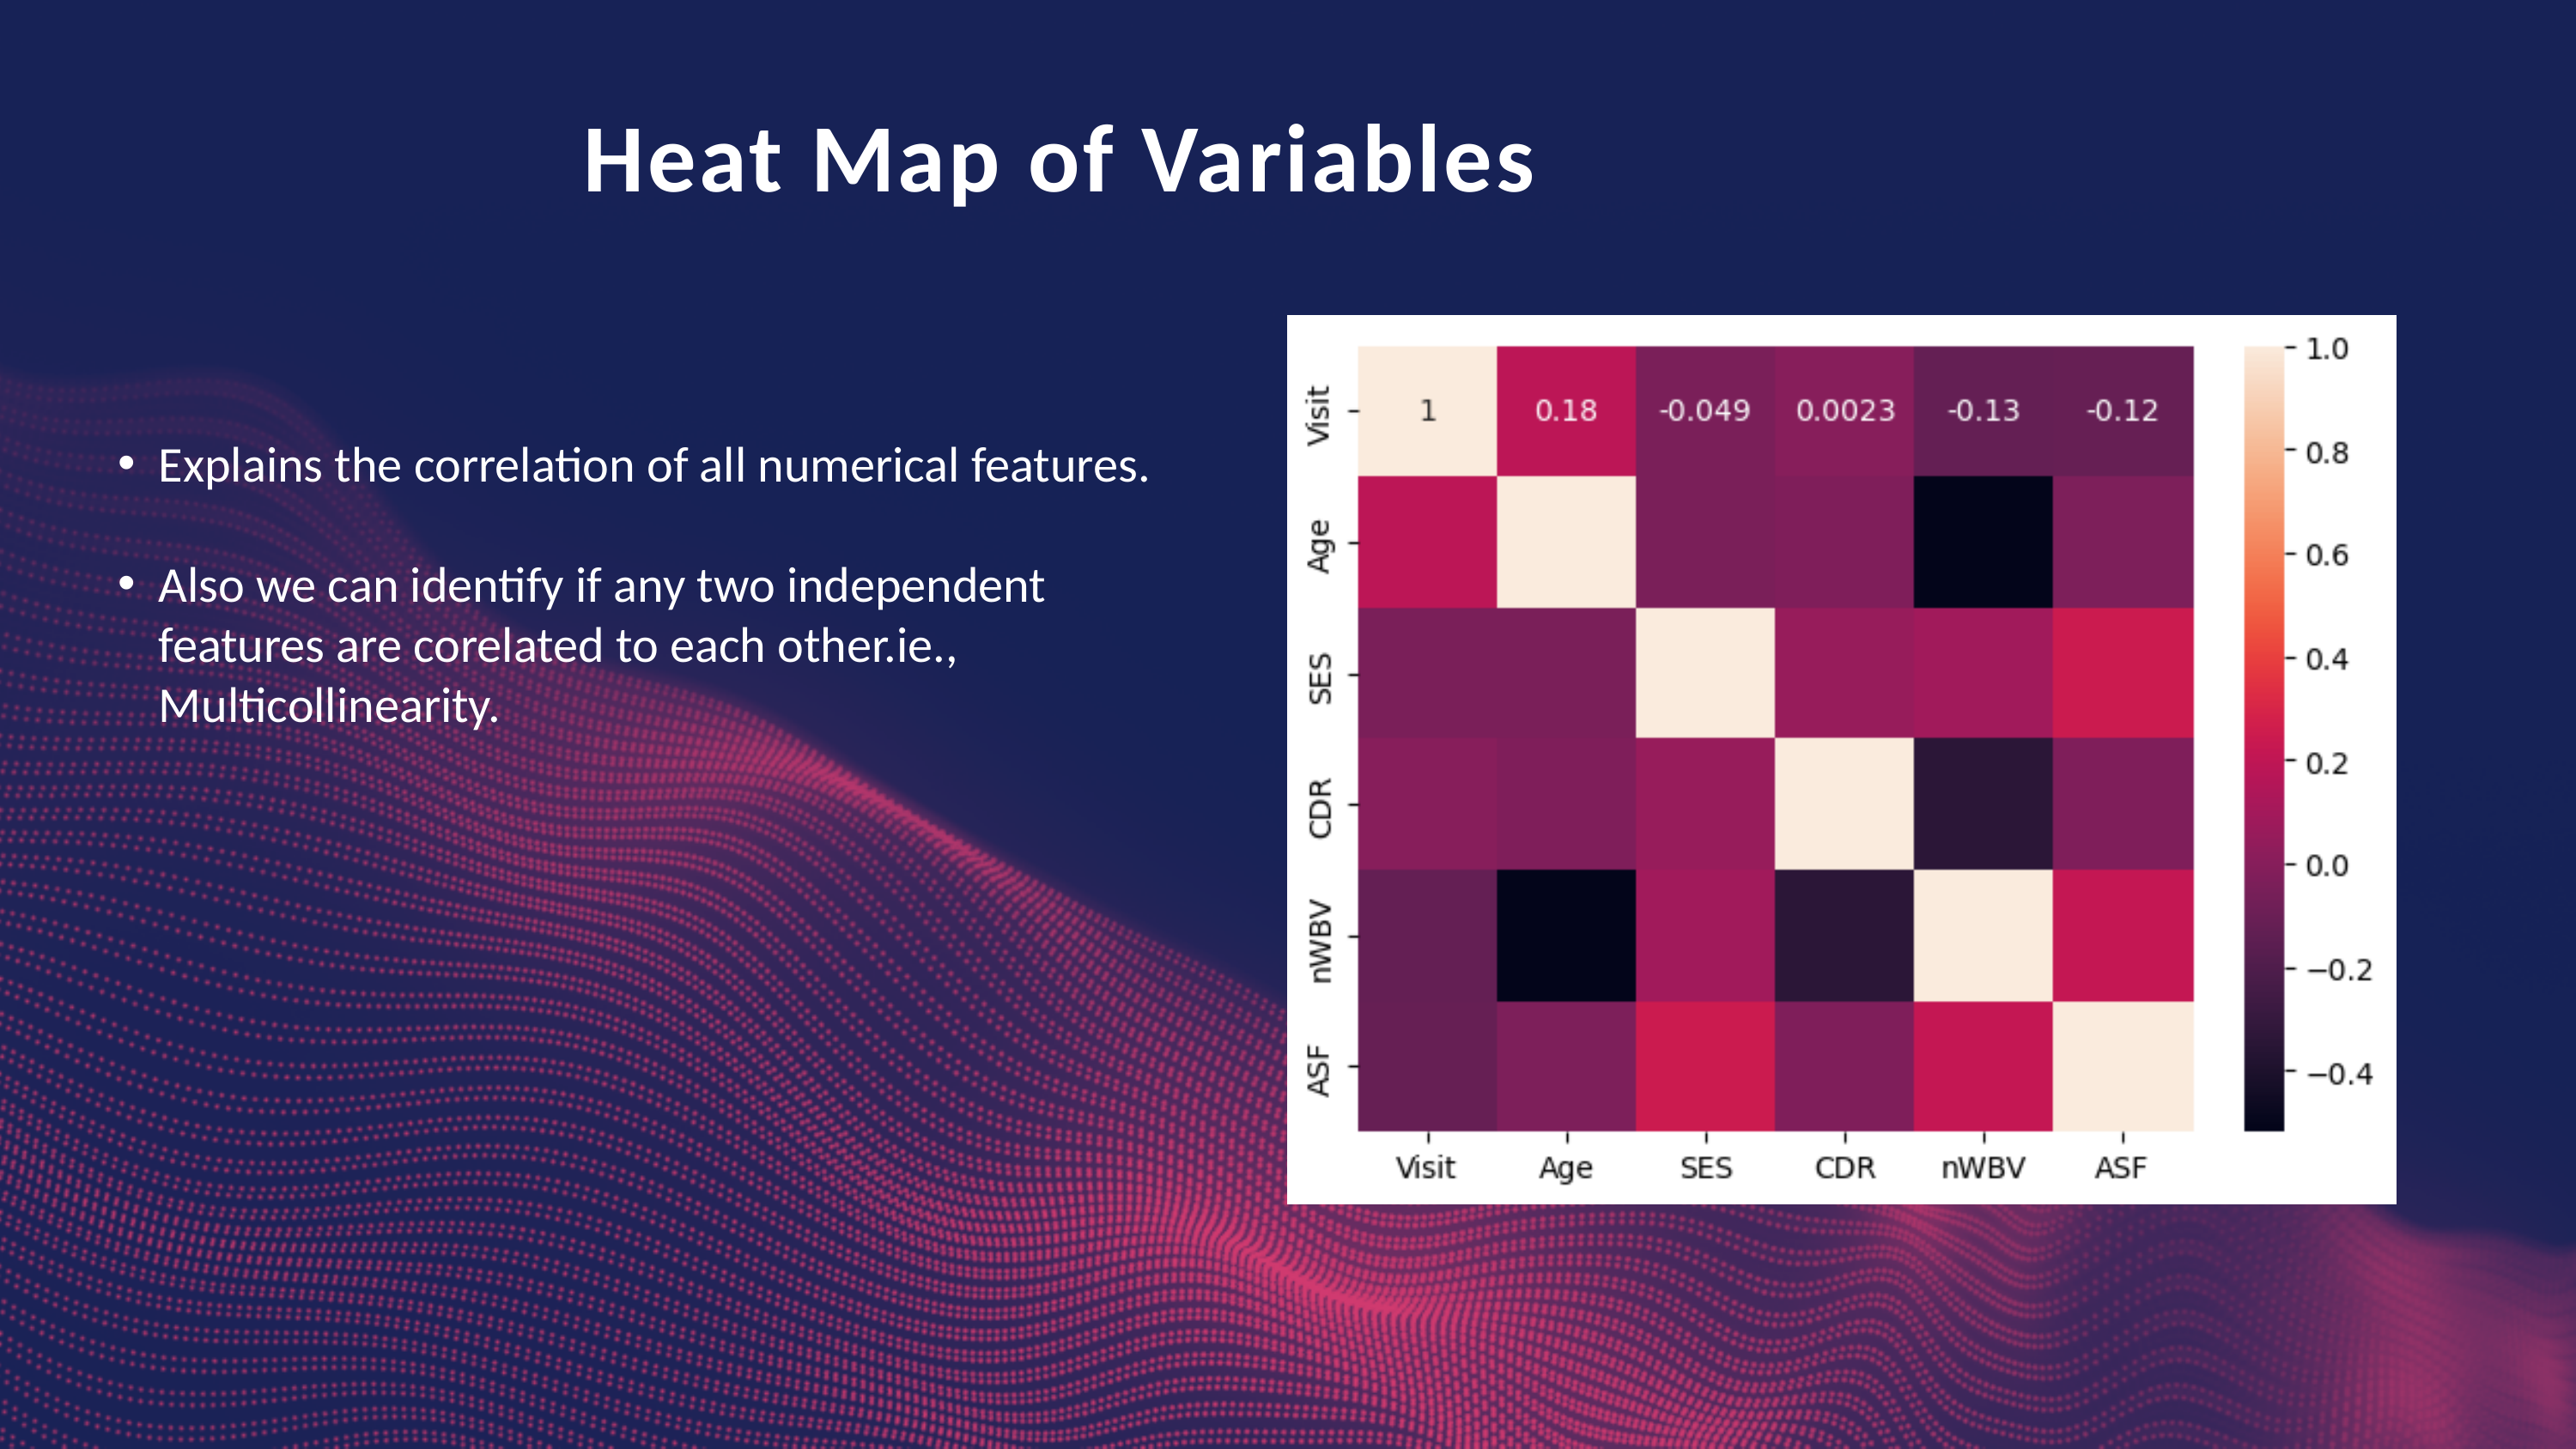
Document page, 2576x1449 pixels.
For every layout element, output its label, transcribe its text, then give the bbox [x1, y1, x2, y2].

text_box Explains the correlation of all numerical features. Also we can identify if any two independent features are corelated to each other.ie., Multicollinearity. [105, 425, 1191, 739]
text_box Heat Map of Variables [377, 95, 1743, 320]
text_box [0, 0, 2576, 1449]
picture [1287, 315, 2397, 1204]
